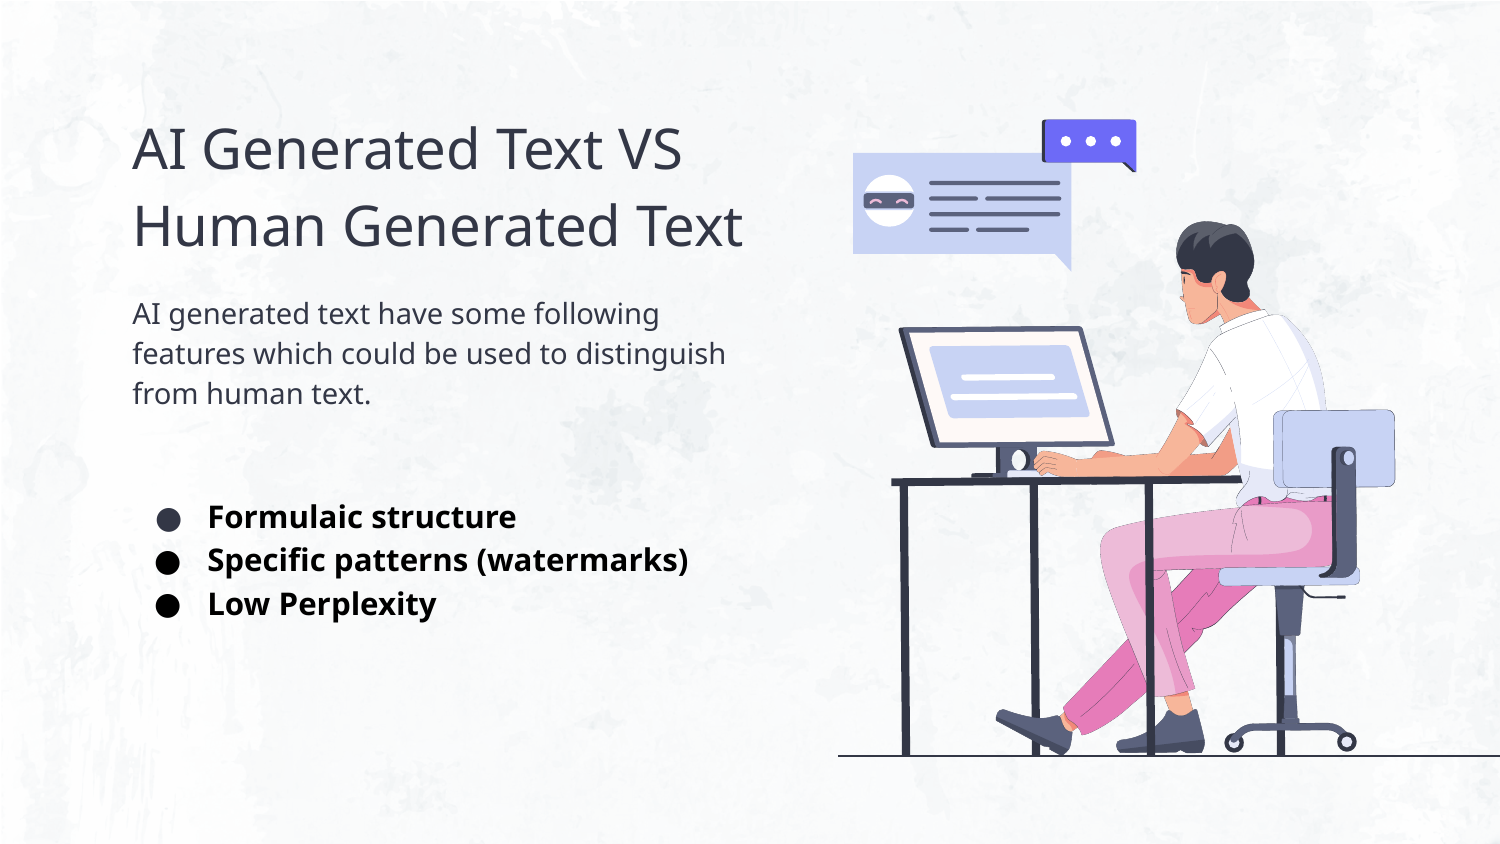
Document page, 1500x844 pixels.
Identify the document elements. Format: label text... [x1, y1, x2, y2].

picture [2, 2, 1500, 844]
title AI Generated Text VS Human Generated Text [117, 87, 801, 204]
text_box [852, 119, 1396, 755]
list AI generated text have some following features which could be used to distinguish from human text. Formulaic structure Specific patterns (watermarks) Low Perplexity [117, 274, 776, 670]
